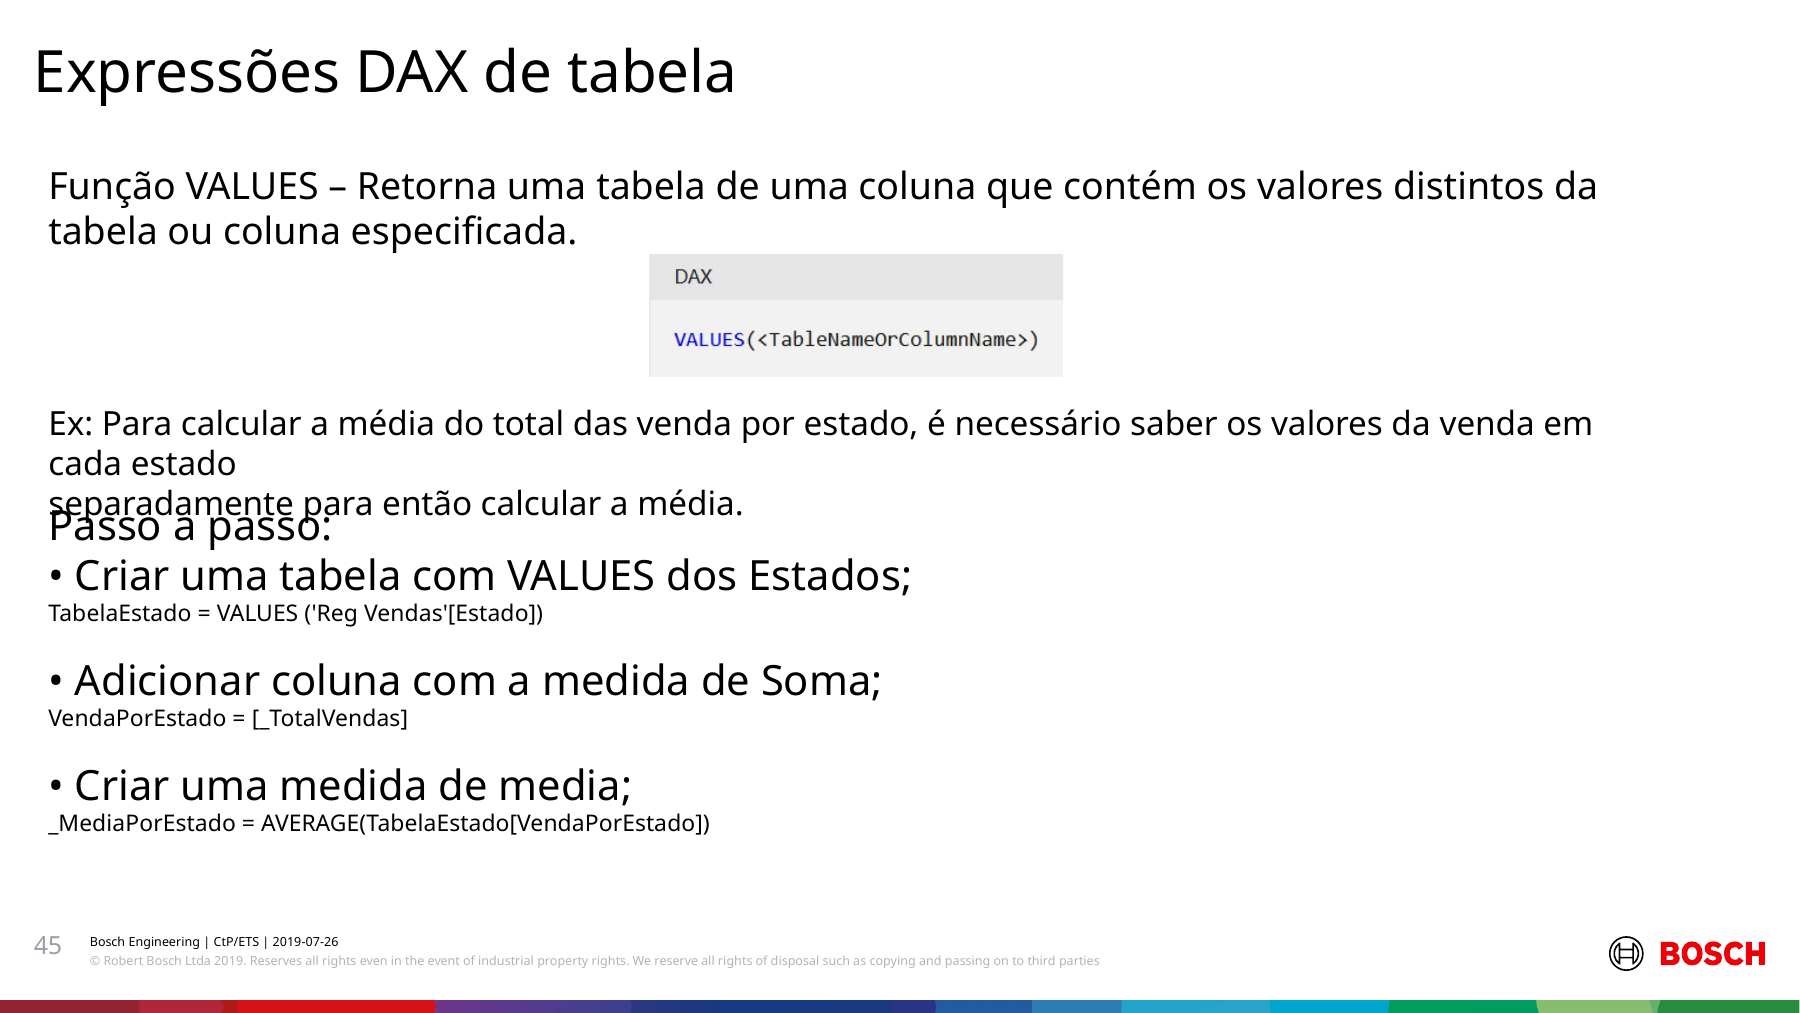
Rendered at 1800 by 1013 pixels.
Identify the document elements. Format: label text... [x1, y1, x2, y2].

picture [0, 1000, 1270, 1013]
slide_number 45 [33, 929, 81, 997]
text_box Passo a passo: • Criar uma tabela com VALUES dos Estados; TabelaEstado = VALUES ('Reg Vendas'[Estado]) • Adicionar coluna com a medida de Soma; VendaPorEstado = [_TotalVendas] • Criar uma medida de media; _MediaPorEstado = AVERAGE(TabelaEstado[VendaPorEstado]) [33, 491, 1748, 844]
list Expressões DAX de tabela [33, 42, 1766, 107]
text_box Função VALUES – Retorna uma tabela de uma coluna que contém os valores distintos da tabela ou coluna especificada. [33, 154, 1658, 259]
picture [1388, 1000, 1800, 1013]
picture [647, 254, 1064, 377]
text_box Ex: Para calcular a média do total das venda por estado, é necessário saber os valores da venda em cada estado separadamente para então calcular a média. [33, 395, 1645, 491]
